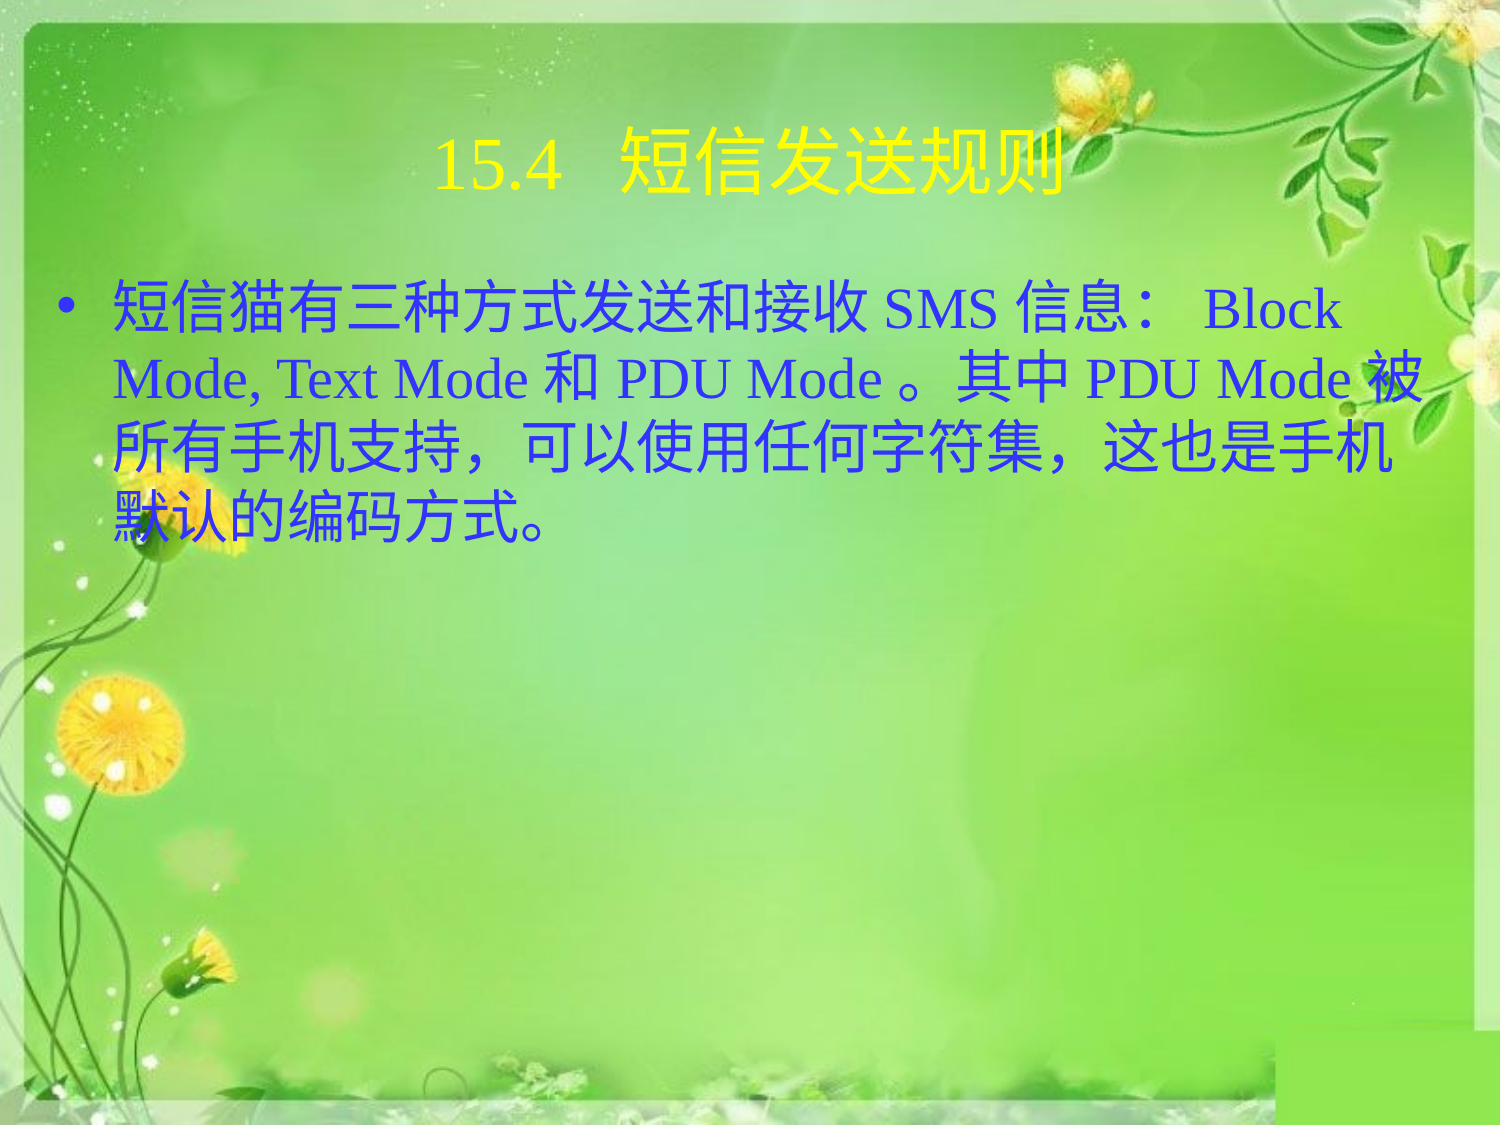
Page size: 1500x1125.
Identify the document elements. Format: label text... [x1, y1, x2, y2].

title 15.4 短信发送规则 [29, 66, 1471, 254]
list 短信猫有三种方式发送和接收SMS信息：Block Mode, Text Mode和PDU Mode。其中PDU Mode被所有手机支持，可以使用任何字符集，这也是手机默认的编码方式。 [41, 262, 1449, 1071]
picture [0, 0, 1500, 1125]
